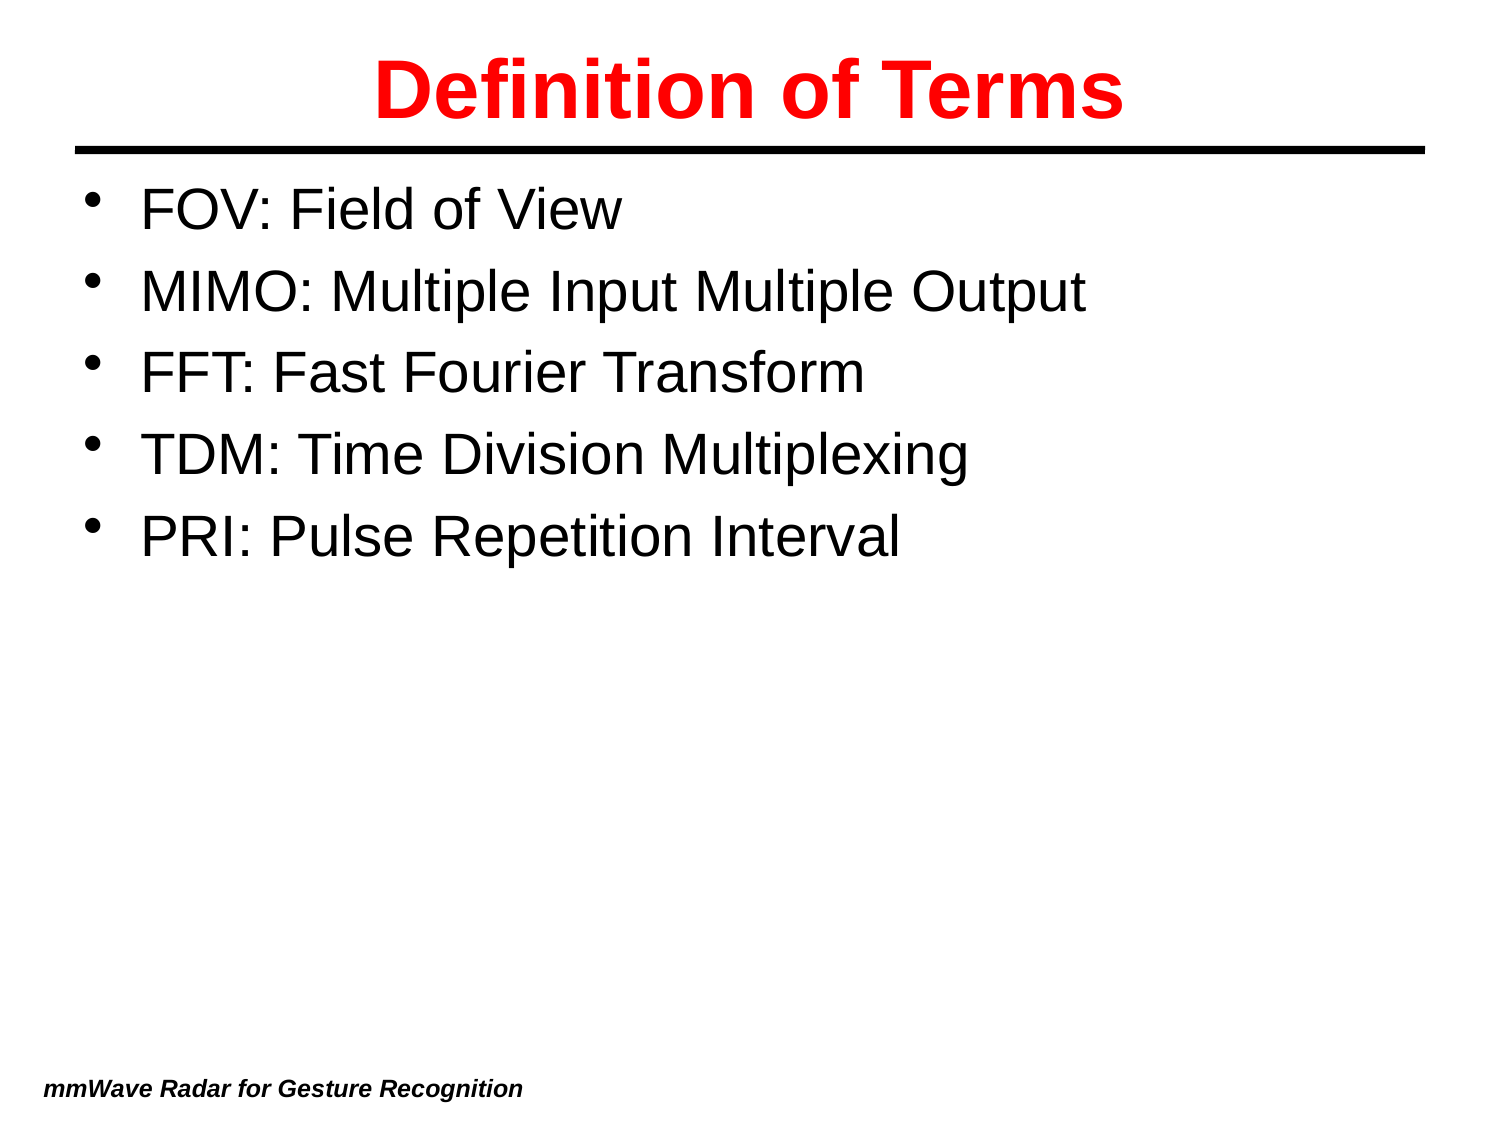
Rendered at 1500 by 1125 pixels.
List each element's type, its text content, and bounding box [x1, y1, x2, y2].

footer mmWave Radar for Gesture Recognition [28, 1057, 754, 1118]
title Definition of Terms [37, 10, 1463, 161]
list FOV: Field of View MIMO: Multiple Input Multiple Output FFT: Fast Fourier Transform TDM: Time Division Multiplexing PRI: Pulse Repetition Interval [68, 164, 1432, 1058]
